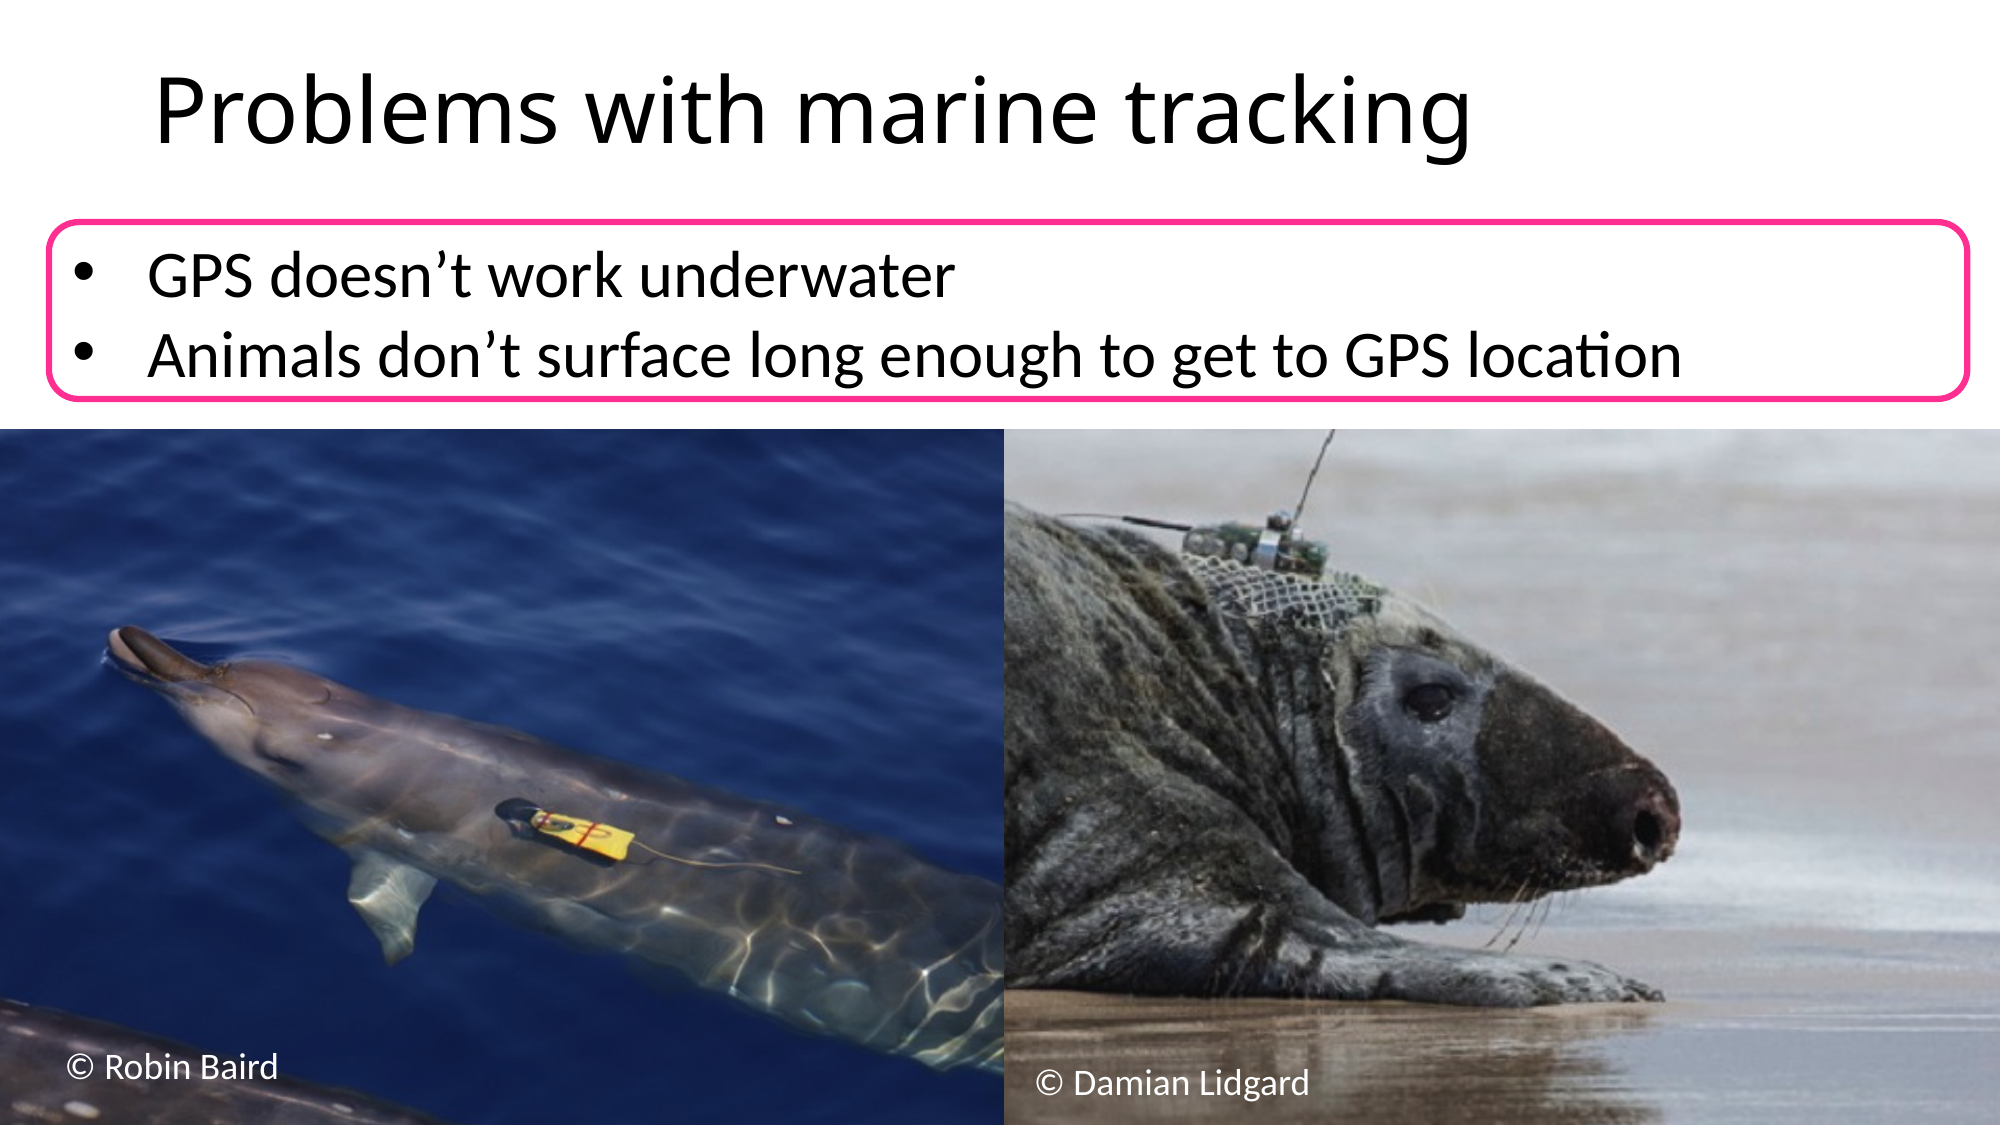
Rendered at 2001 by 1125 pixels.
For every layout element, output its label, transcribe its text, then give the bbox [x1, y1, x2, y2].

picture [0, 429, 2000, 1125]
text_box GPS doesn’t work underwater Animals don’t surface long enough to get to GPS location [47, 221, 1969, 401]
title Problems with marine tracking [137, 5, 1863, 221]
